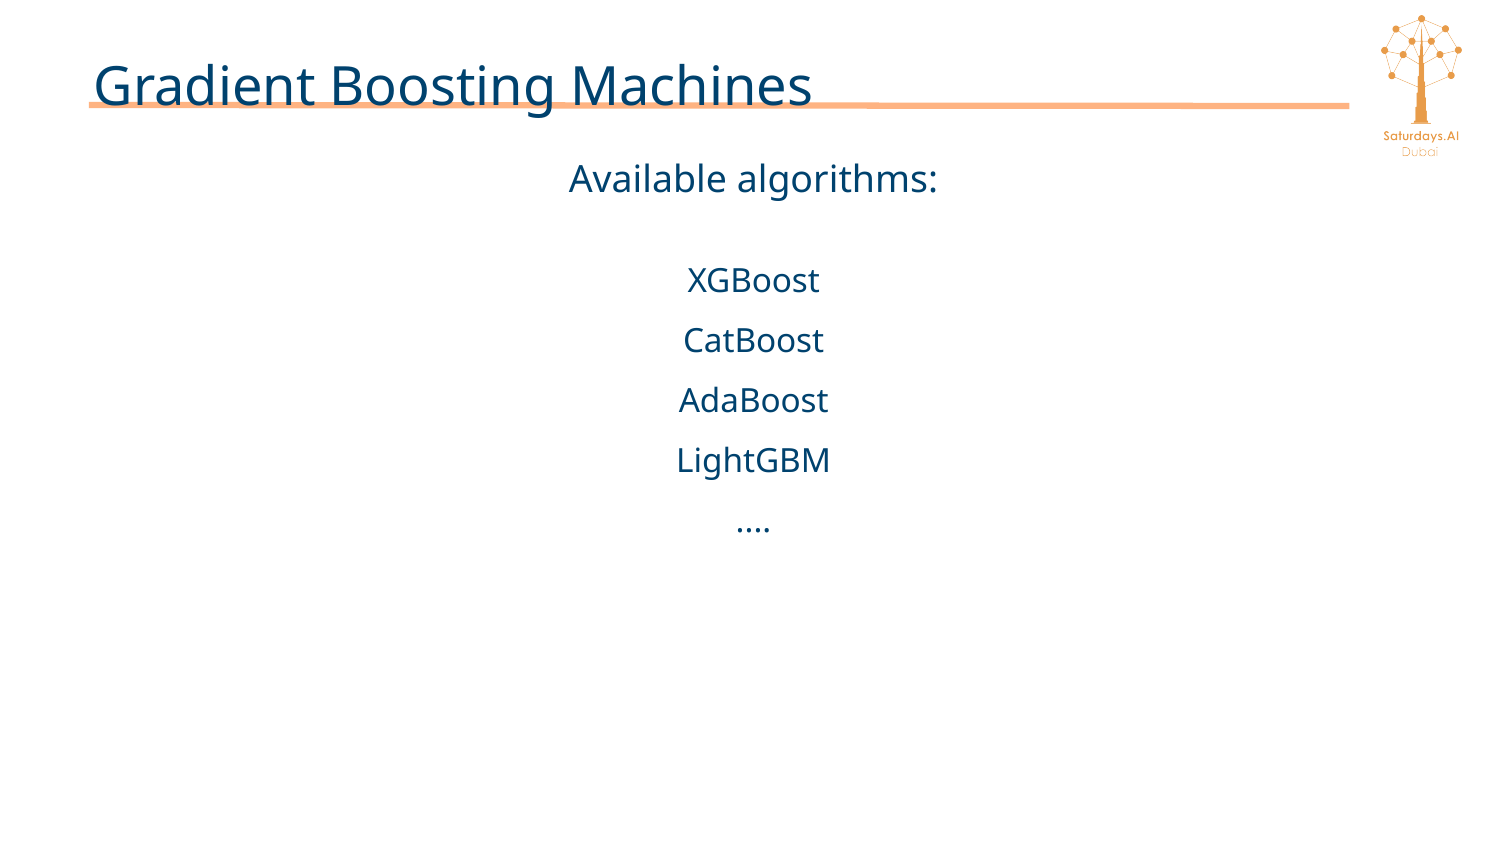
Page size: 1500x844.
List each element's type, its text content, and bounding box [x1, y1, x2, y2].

text_box Gradient Boosting Machines [91, 115, 1213, 120]
text_box Available algorithms: XGBoost CatBoost AdaBoost LightGBM .... [91, 139, 1417, 394]
text_box Gradient Boosting Machines [91, 48, 1213, 103]
picture [1380, 15, 1462, 160]
